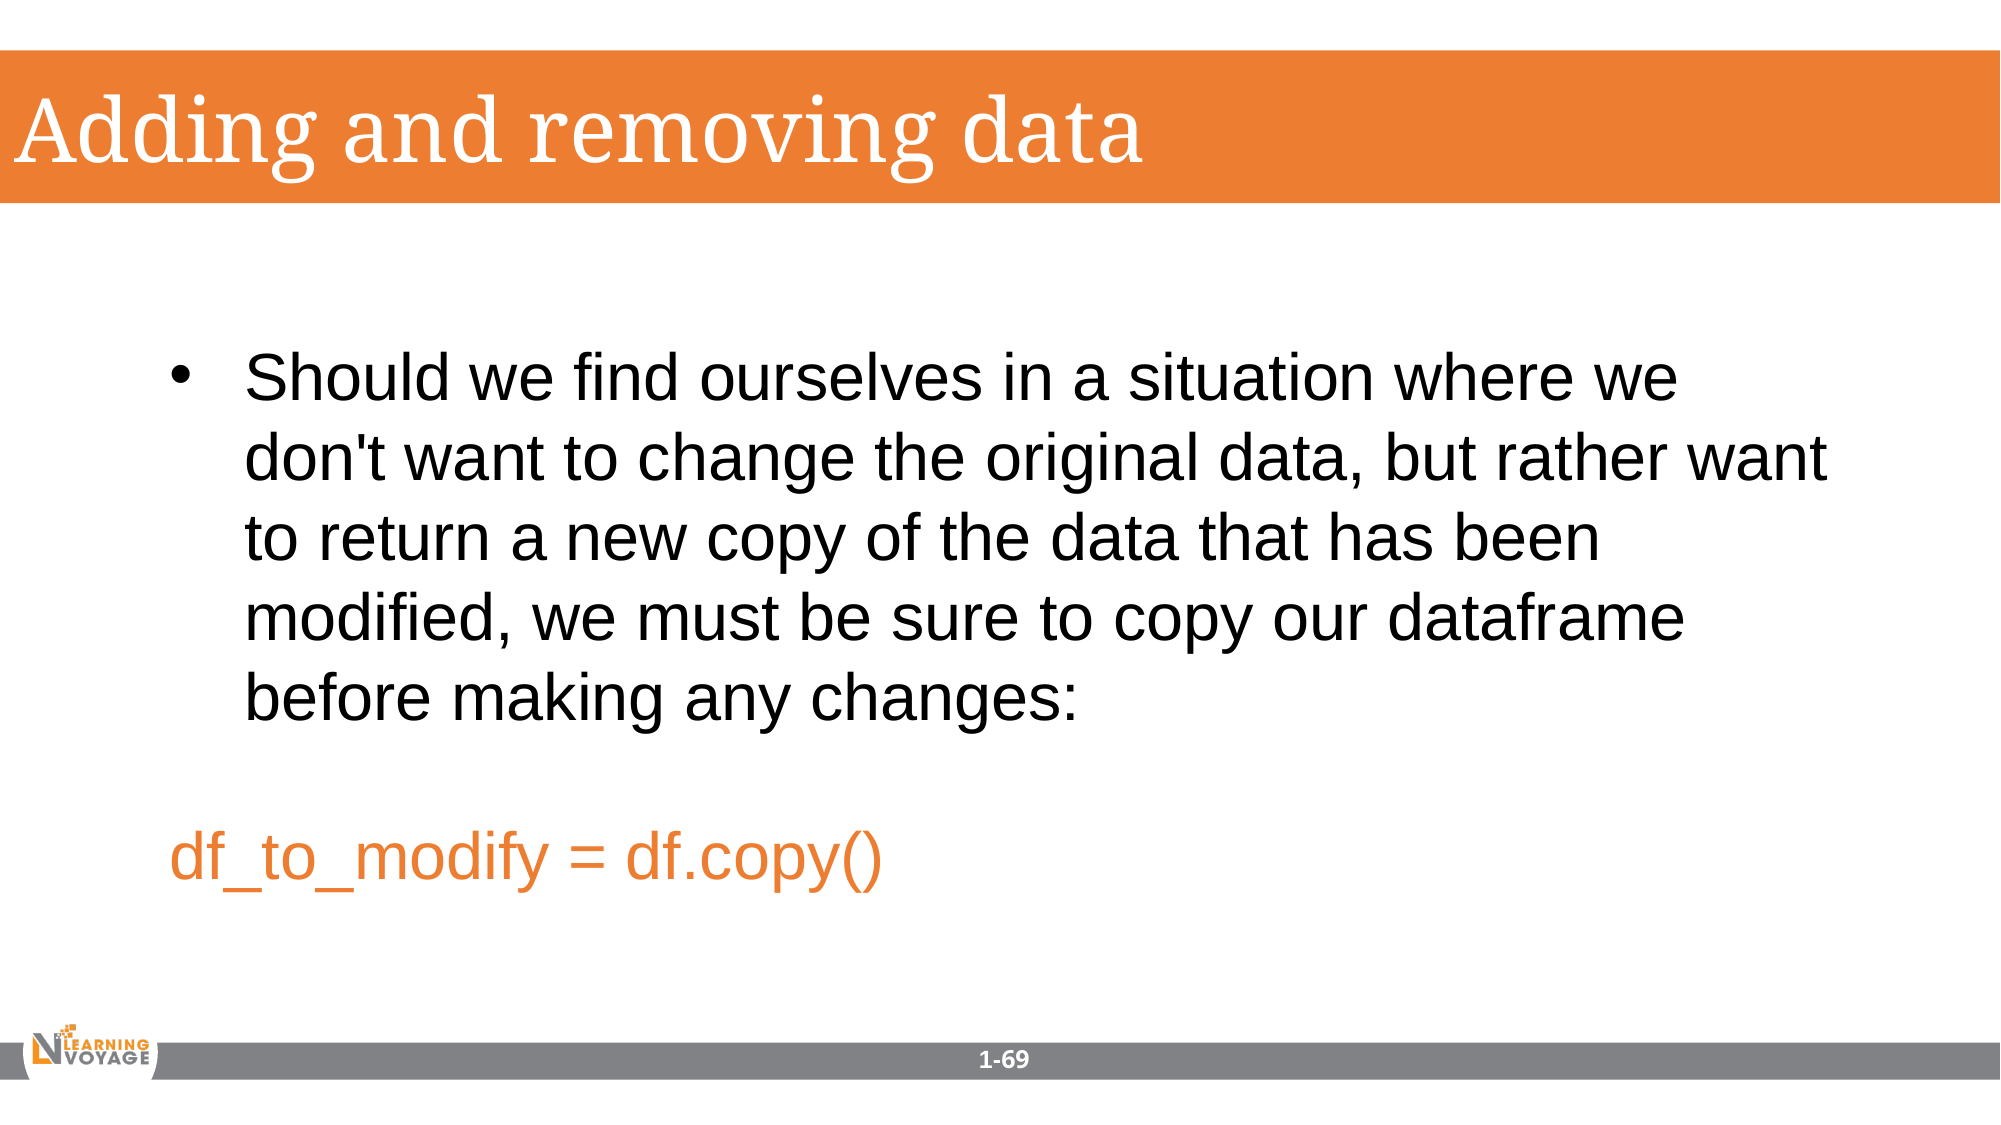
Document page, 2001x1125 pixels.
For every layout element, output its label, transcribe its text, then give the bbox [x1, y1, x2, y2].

slide_number 1-69 [923, 1026, 1045, 1095]
text_box Should we find ourselves in a situation where we don't want to change the original data, but rather want to return a new copy of the data that has been modified, we must be sure to copy our dataframe before making any changes: df_to_modify = df.copy() [169, 330, 1831, 894]
text_box Adding and removing data [0, 49, 2000, 204]
picture [0, 942, 192, 1125]
